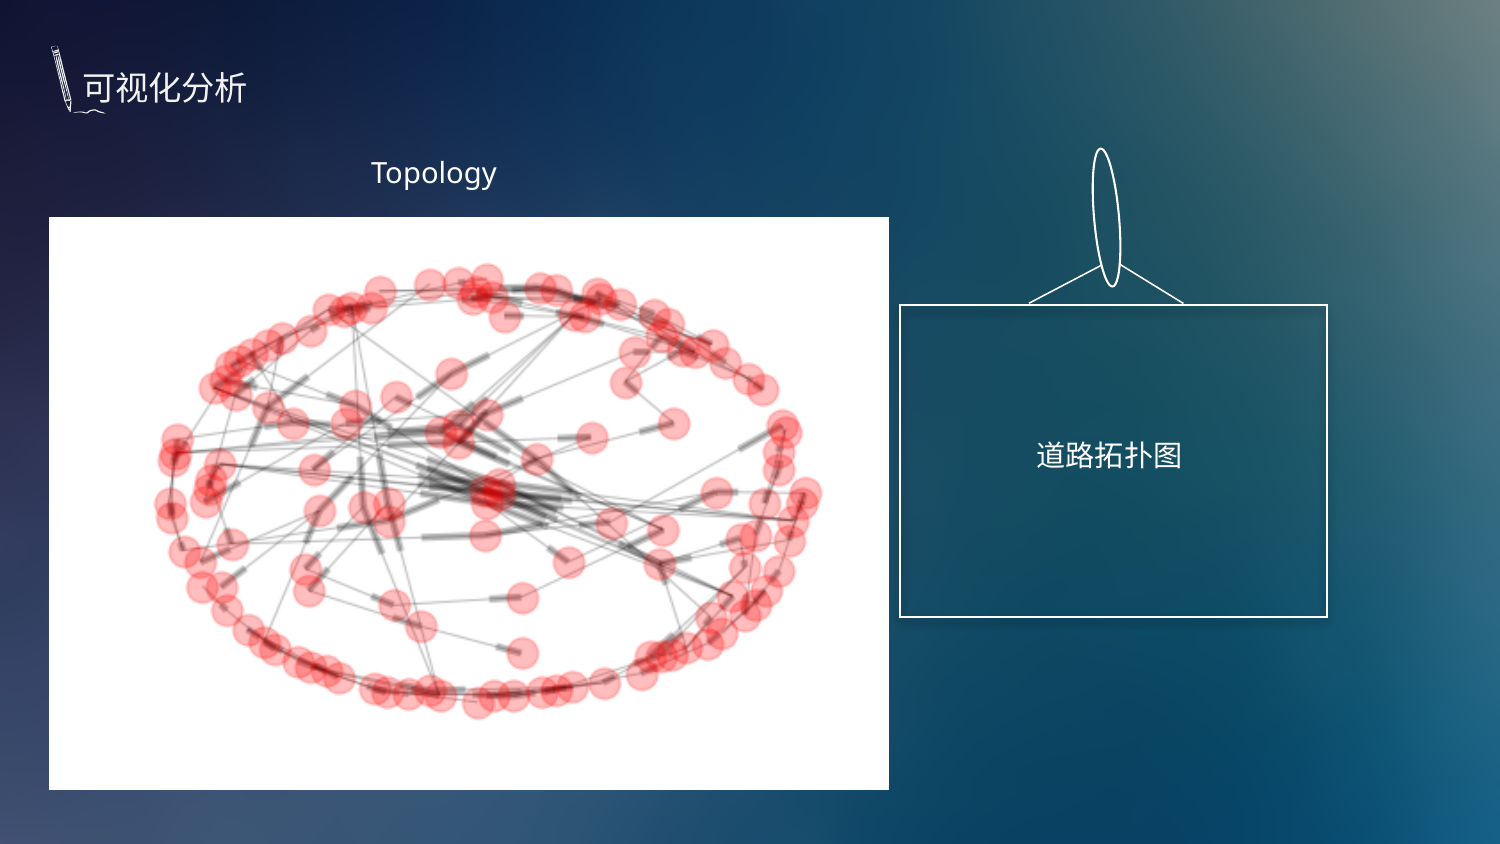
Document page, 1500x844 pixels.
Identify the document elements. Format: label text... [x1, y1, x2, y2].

text_box 可视化分析 [67, 59, 357, 115]
text_box Topology [356, 147, 669, 198]
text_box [900, 148, 1328, 618]
picture [0, 0, 1500, 844]
